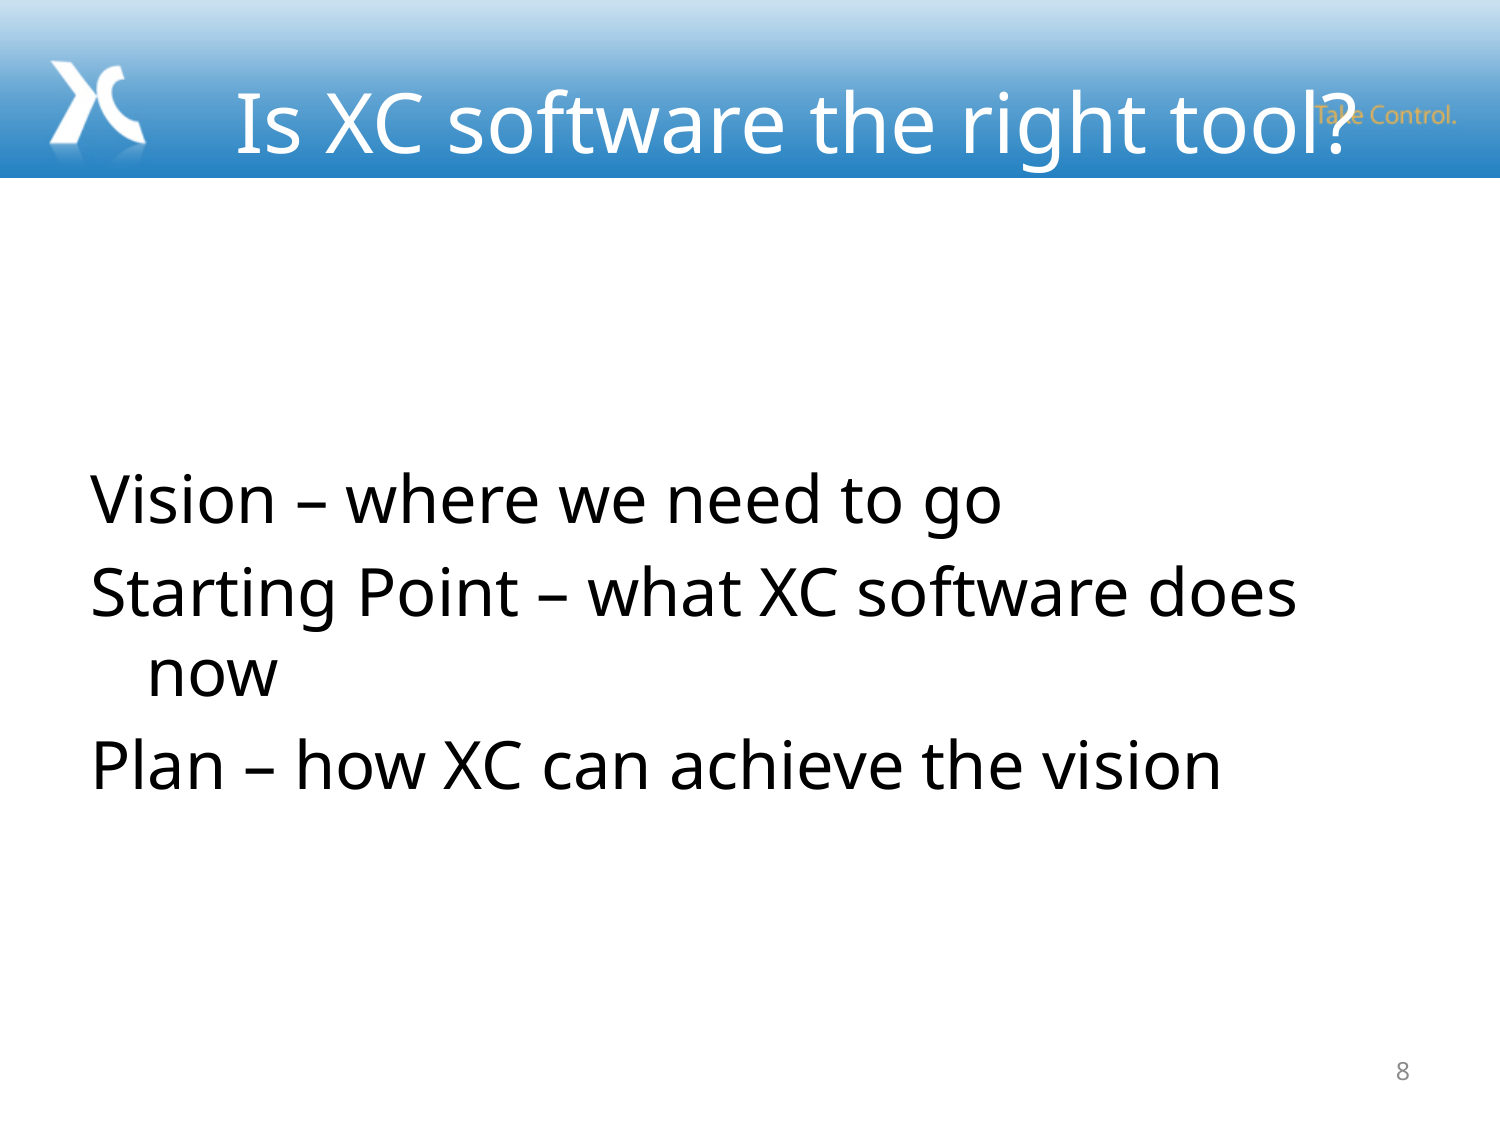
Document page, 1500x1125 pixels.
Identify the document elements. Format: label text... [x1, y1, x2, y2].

list Vision – where we need to go Starting Point – what XC software does now Plan – how XC can achieve the vision [75, 262, 1385, 1005]
picture [0, 0, 1500, 178]
slide_number 8 [1074, 1042, 1425, 1103]
title Is XC software the right tool? [163, 63, 1432, 179]
